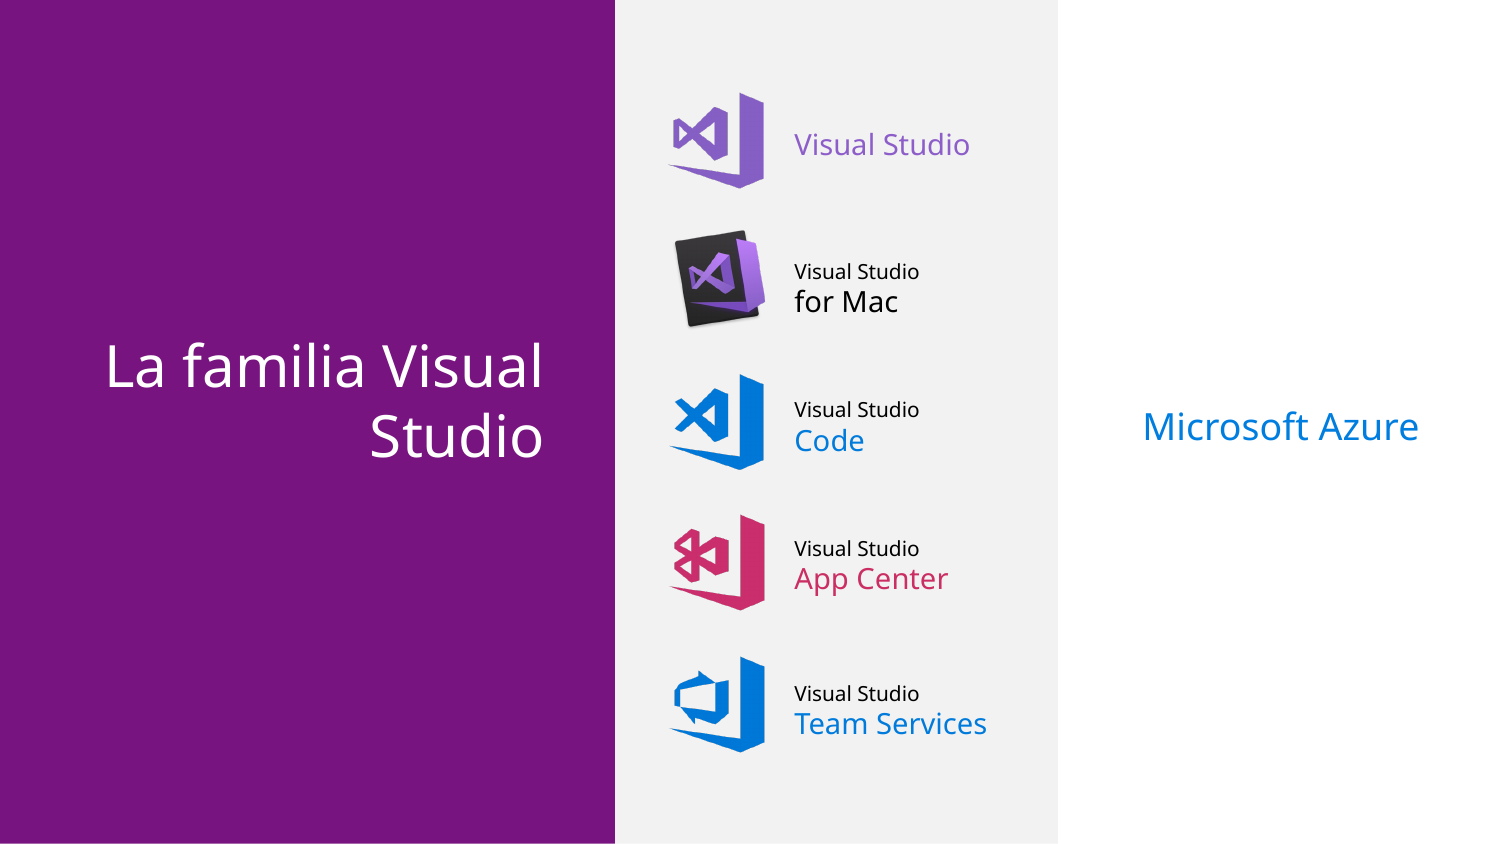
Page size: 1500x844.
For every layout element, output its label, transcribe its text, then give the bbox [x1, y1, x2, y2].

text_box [663, 88, 1016, 757]
text_box [615, 0, 1058, 844]
text_box La familia Visual Studio [54, 323, 560, 475]
text_box Microsoft Azure [1094, 389, 1468, 461]
text_box [0, 0, 615, 844]
